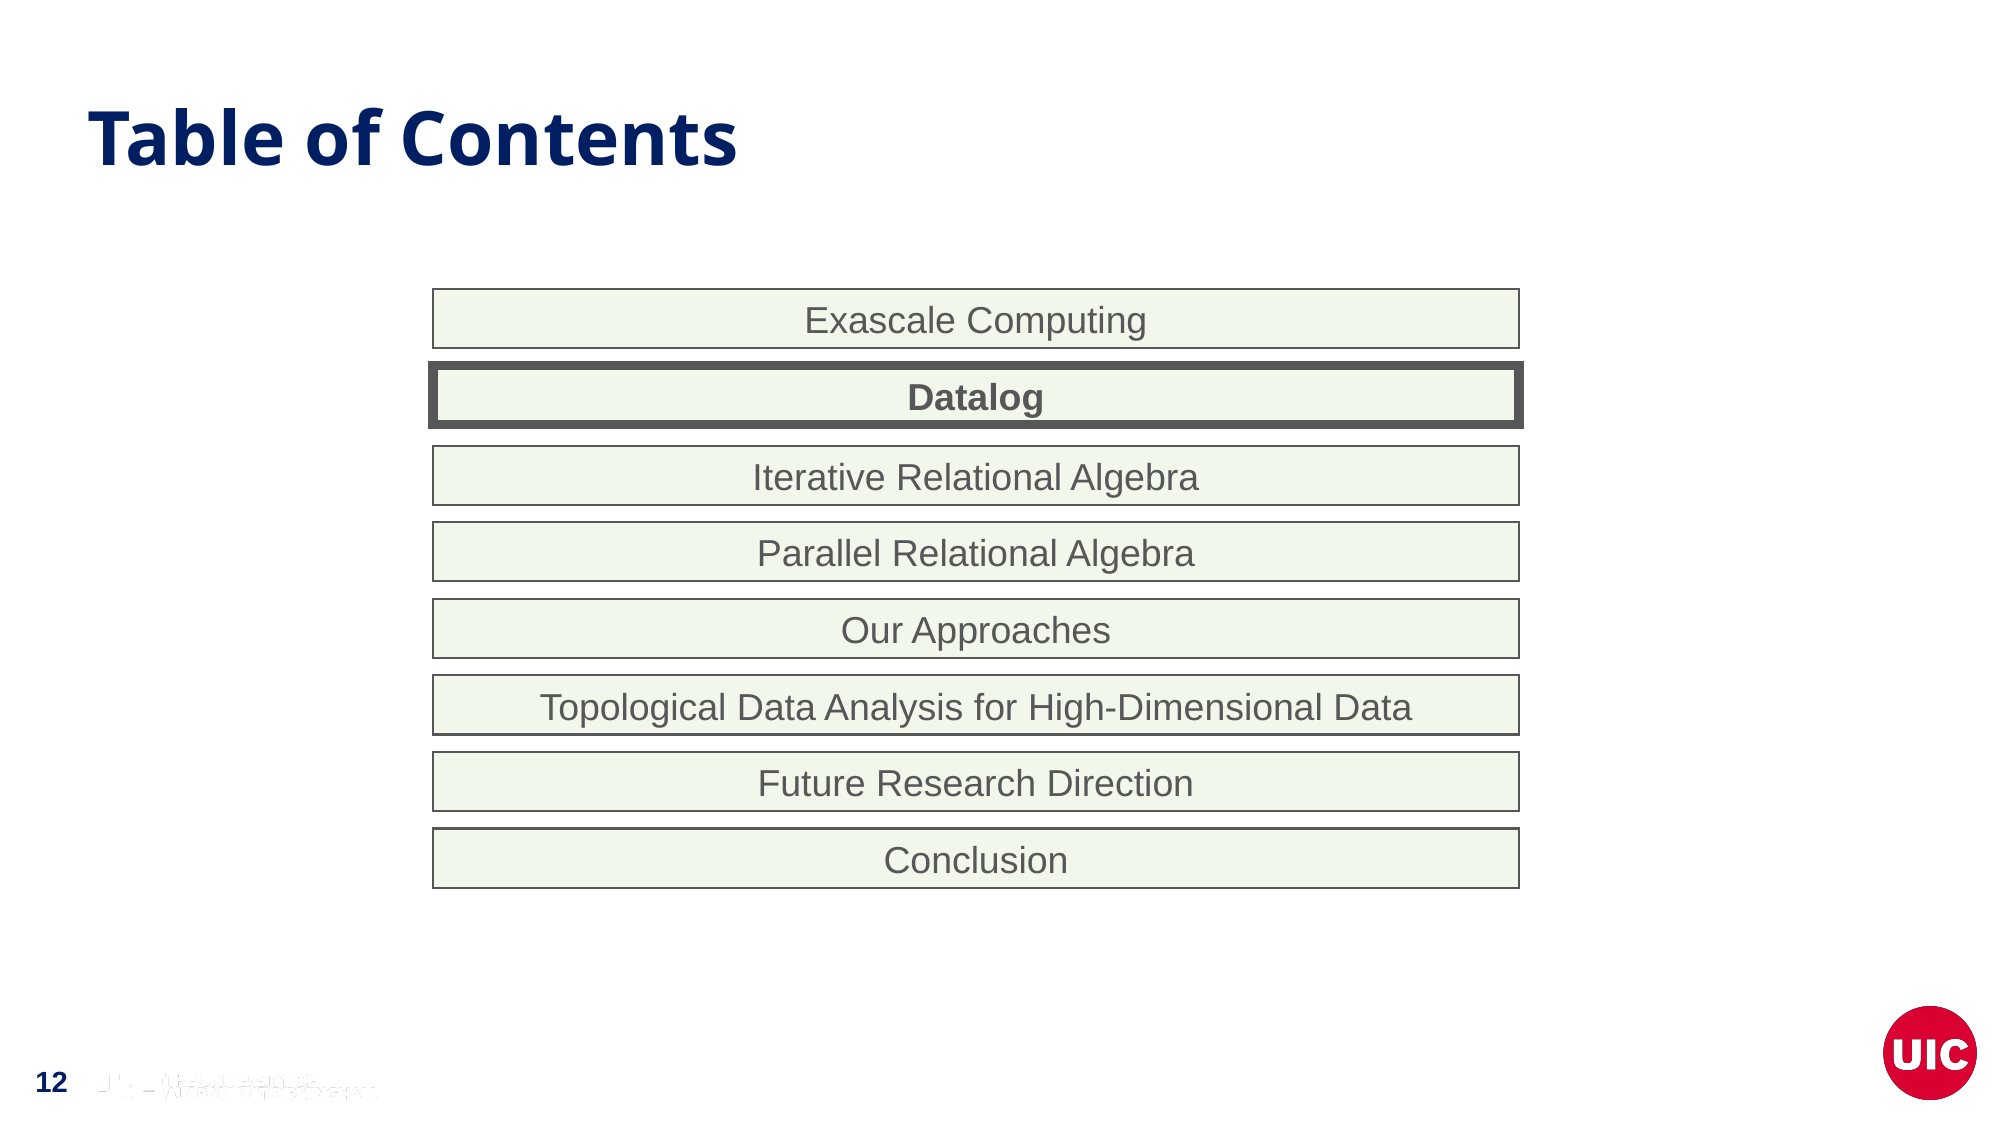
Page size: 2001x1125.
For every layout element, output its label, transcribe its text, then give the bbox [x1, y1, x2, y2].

text_box Datalog [432, 365, 1520, 426]
text_box Iterative Relational Algebra [432, 445, 1520, 506]
picture [87, 1074, 378, 1100]
text_box Our Approaches [432, 598, 1520, 659]
picture [1880, 1004, 1980, 1102]
text_box Conclusion [432, 827, 1520, 889]
text_box Topological Data Analysis for High-Dimensional Data [432, 674, 1520, 736]
title Table of Contents [87, 78, 1833, 205]
text_box Parallel Relational Algebra [432, 521, 1520, 582]
text_box Future Research Direction [432, 751, 1520, 812]
text_box Exascale Computing [432, 288, 1520, 349]
